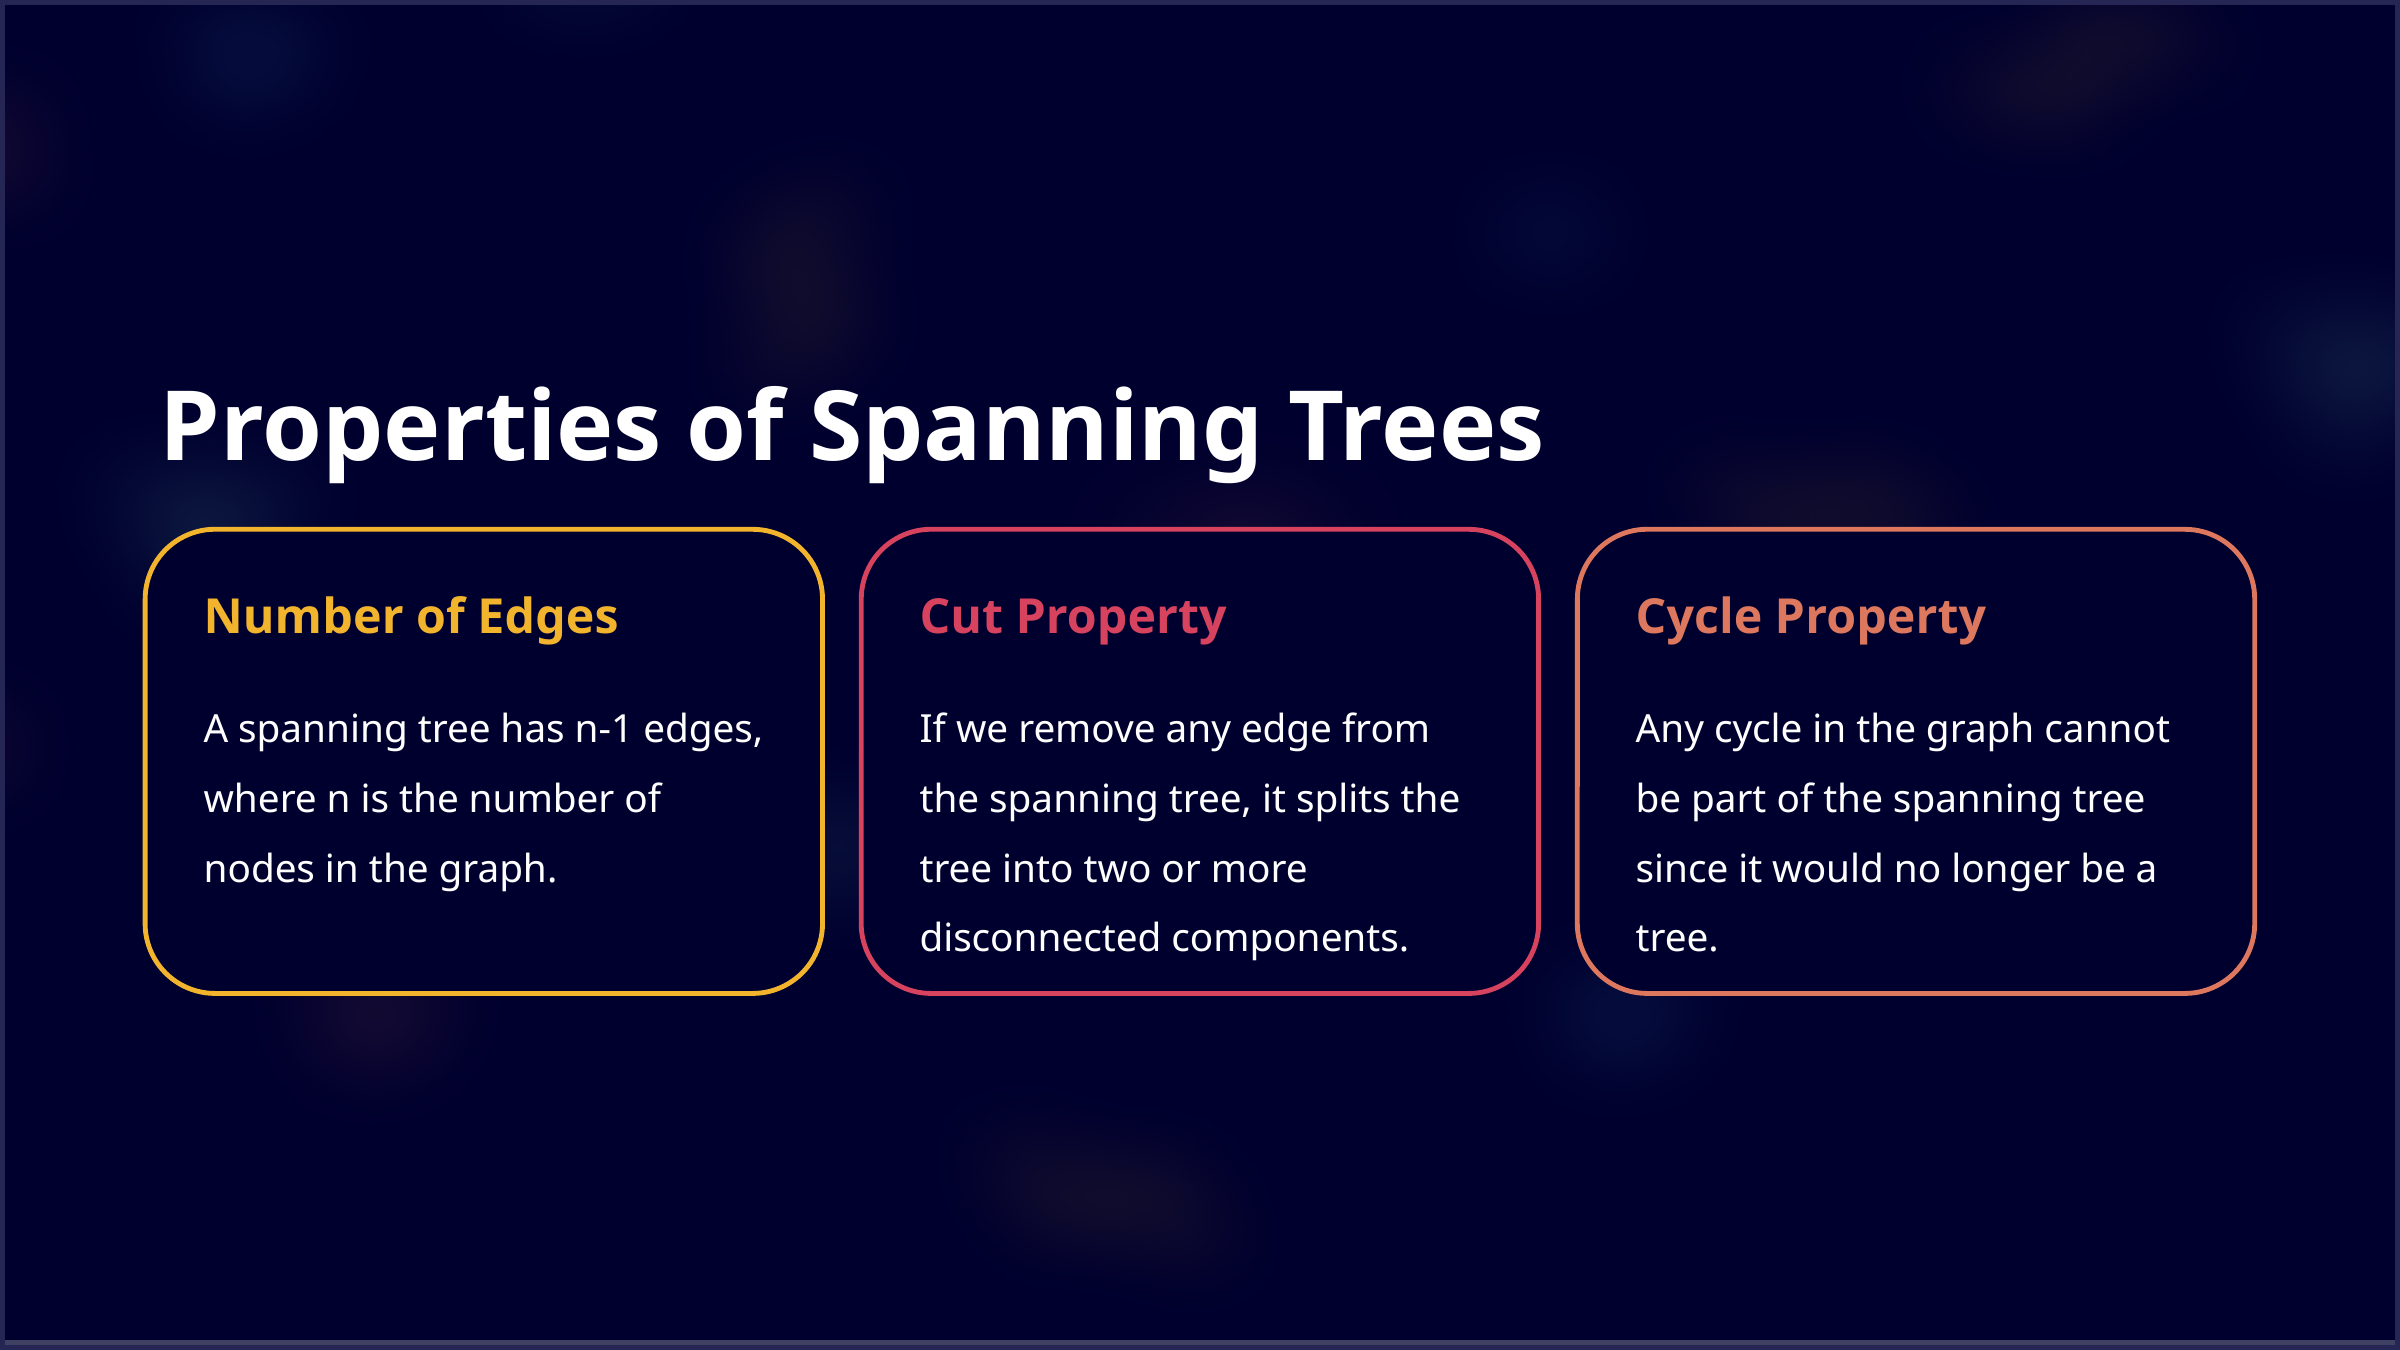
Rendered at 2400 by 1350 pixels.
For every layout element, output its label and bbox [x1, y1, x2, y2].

text_box [0, 1340, 2400, 1350]
picture [0, 0, 2400, 1340]
